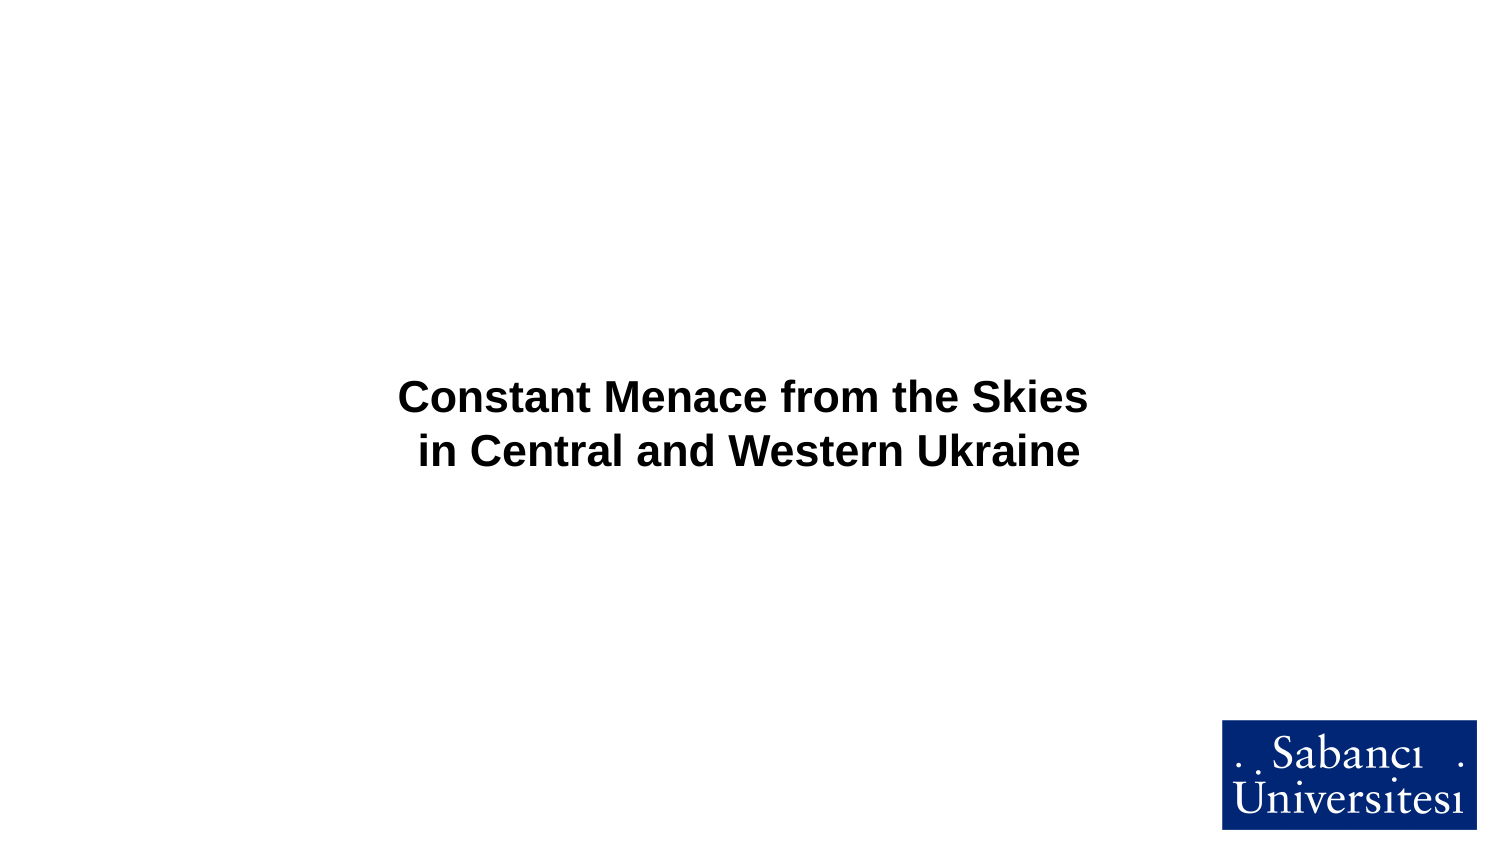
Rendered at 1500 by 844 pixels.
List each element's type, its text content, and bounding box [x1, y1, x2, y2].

title Constant Menace from the Skies in Central and Western Ukraine [51, 352, 1449, 491]
picture [1222, 719, 1477, 830]
